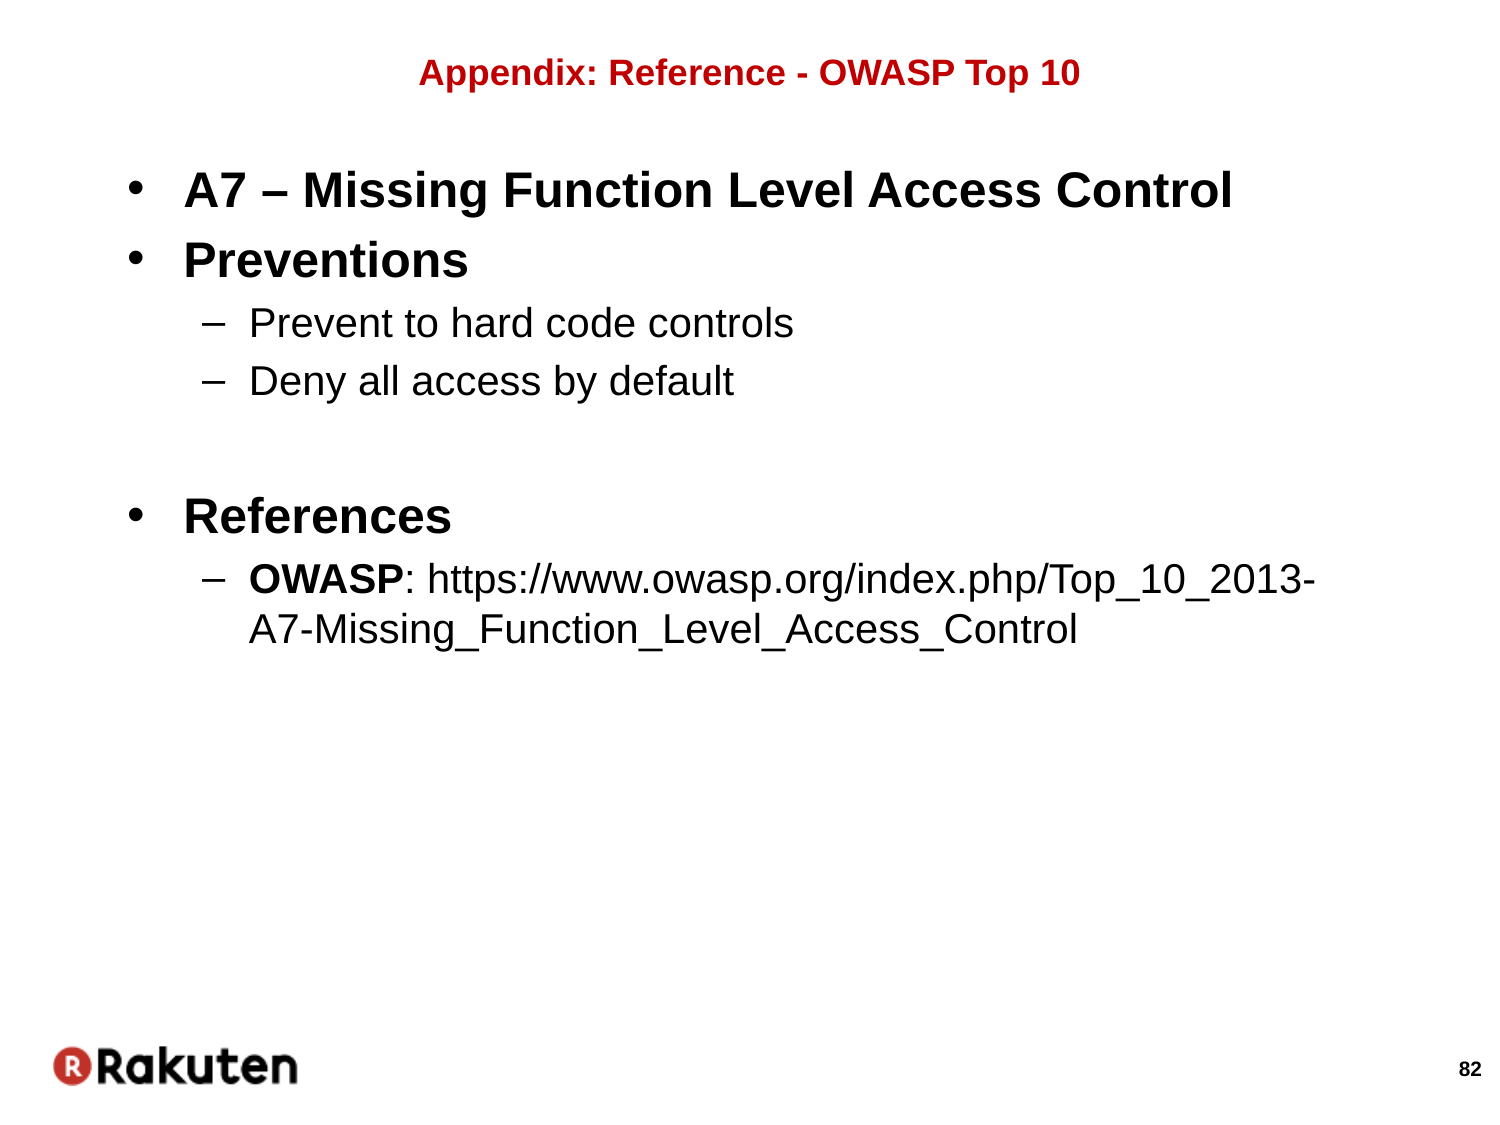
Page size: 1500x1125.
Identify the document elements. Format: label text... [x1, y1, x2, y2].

text_box A7 – Missing Function Level Access Control Preventions Prevent to hard code controls Deny all access by default References OWASP: https://www.owasp.org/index.php/Top_10_2013-A7-Missing_Function_Level_Access_Control [112, 149, 1388, 1013]
picture [53, 1045, 299, 1086]
title Appendix: Reference - OWASP Top 10 [59, 41, 1441, 101]
